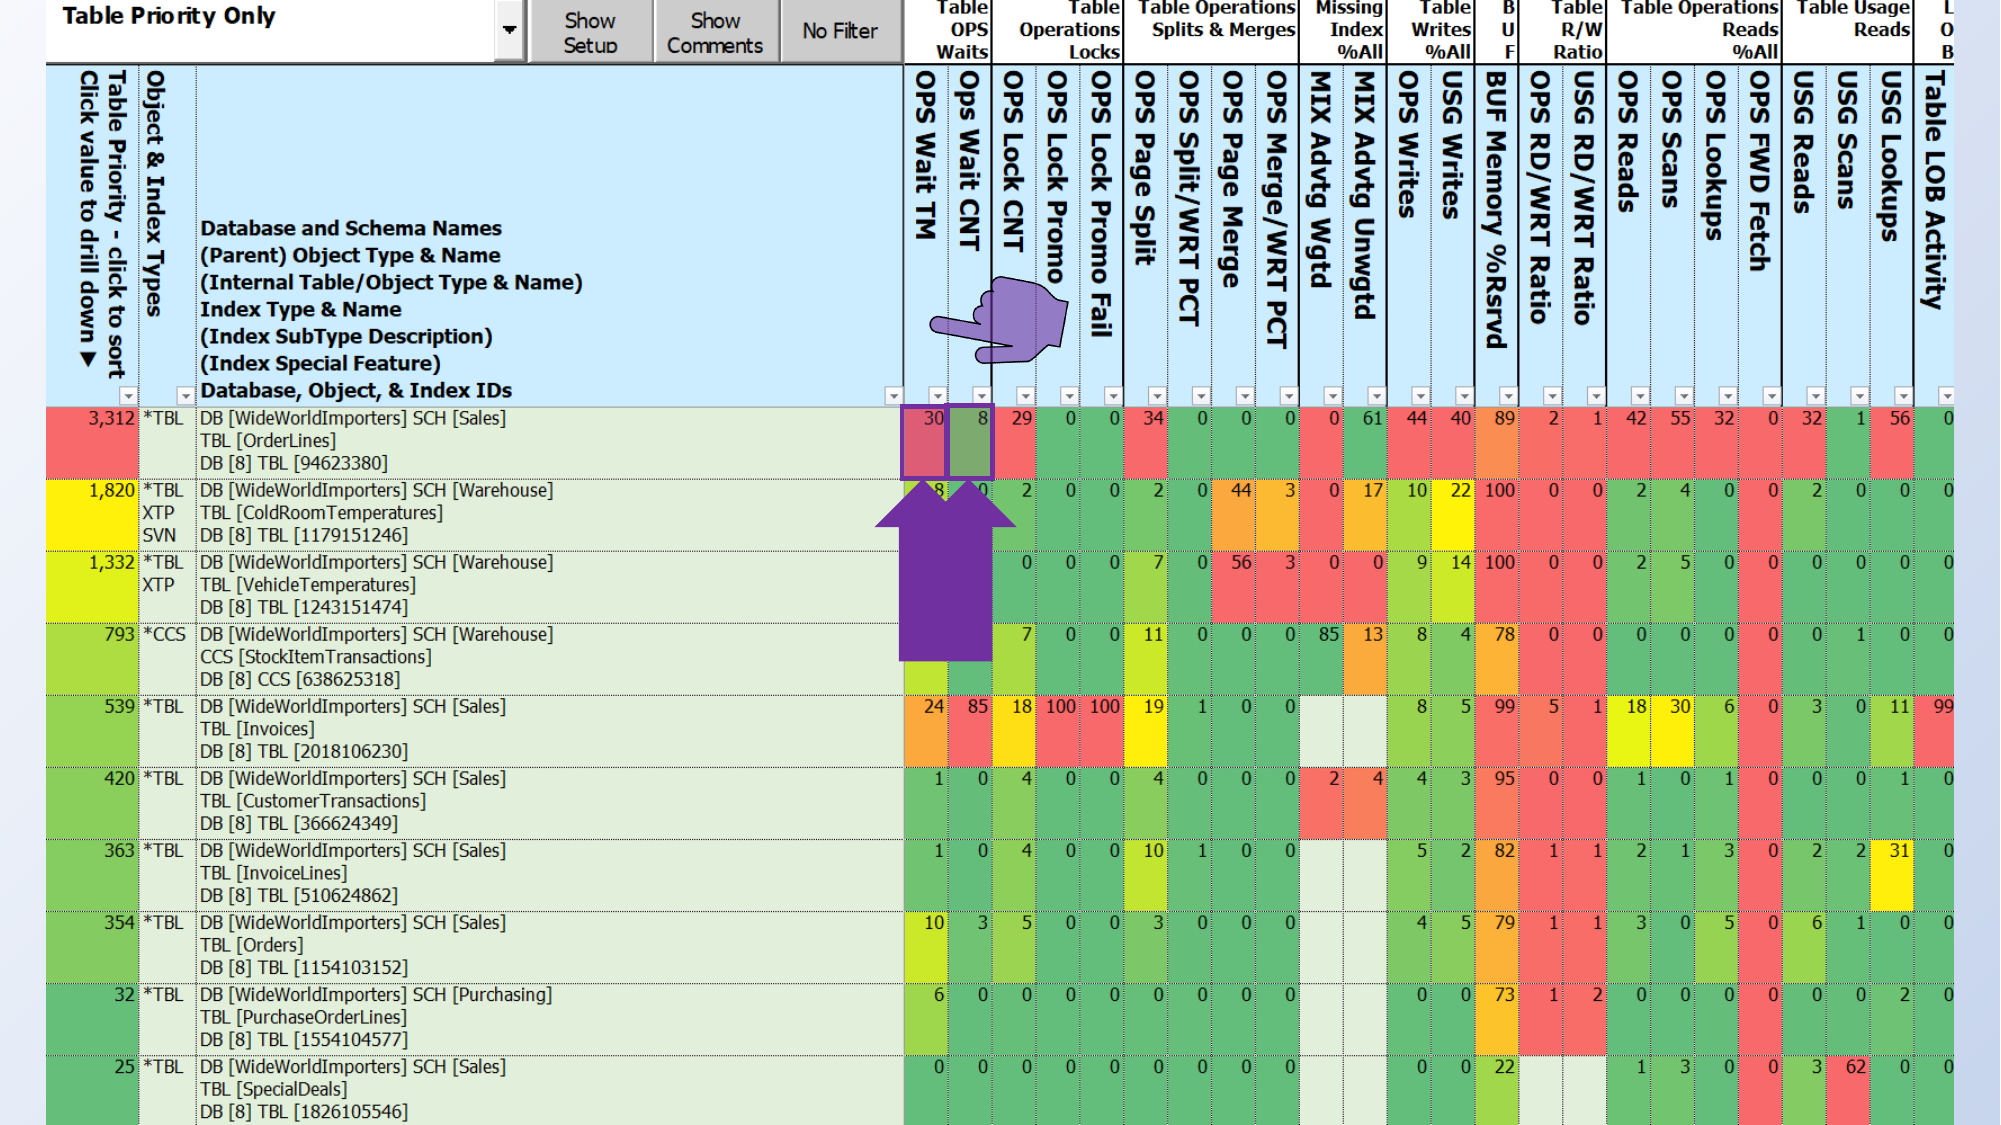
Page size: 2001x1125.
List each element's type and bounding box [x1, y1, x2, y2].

text_box [901, 405, 945, 479]
picture [46, 0, 1954, 1125]
text_box [945, 404, 994, 479]
text_box [920, 479, 1017, 662]
text_box [874, 479, 945, 662]
